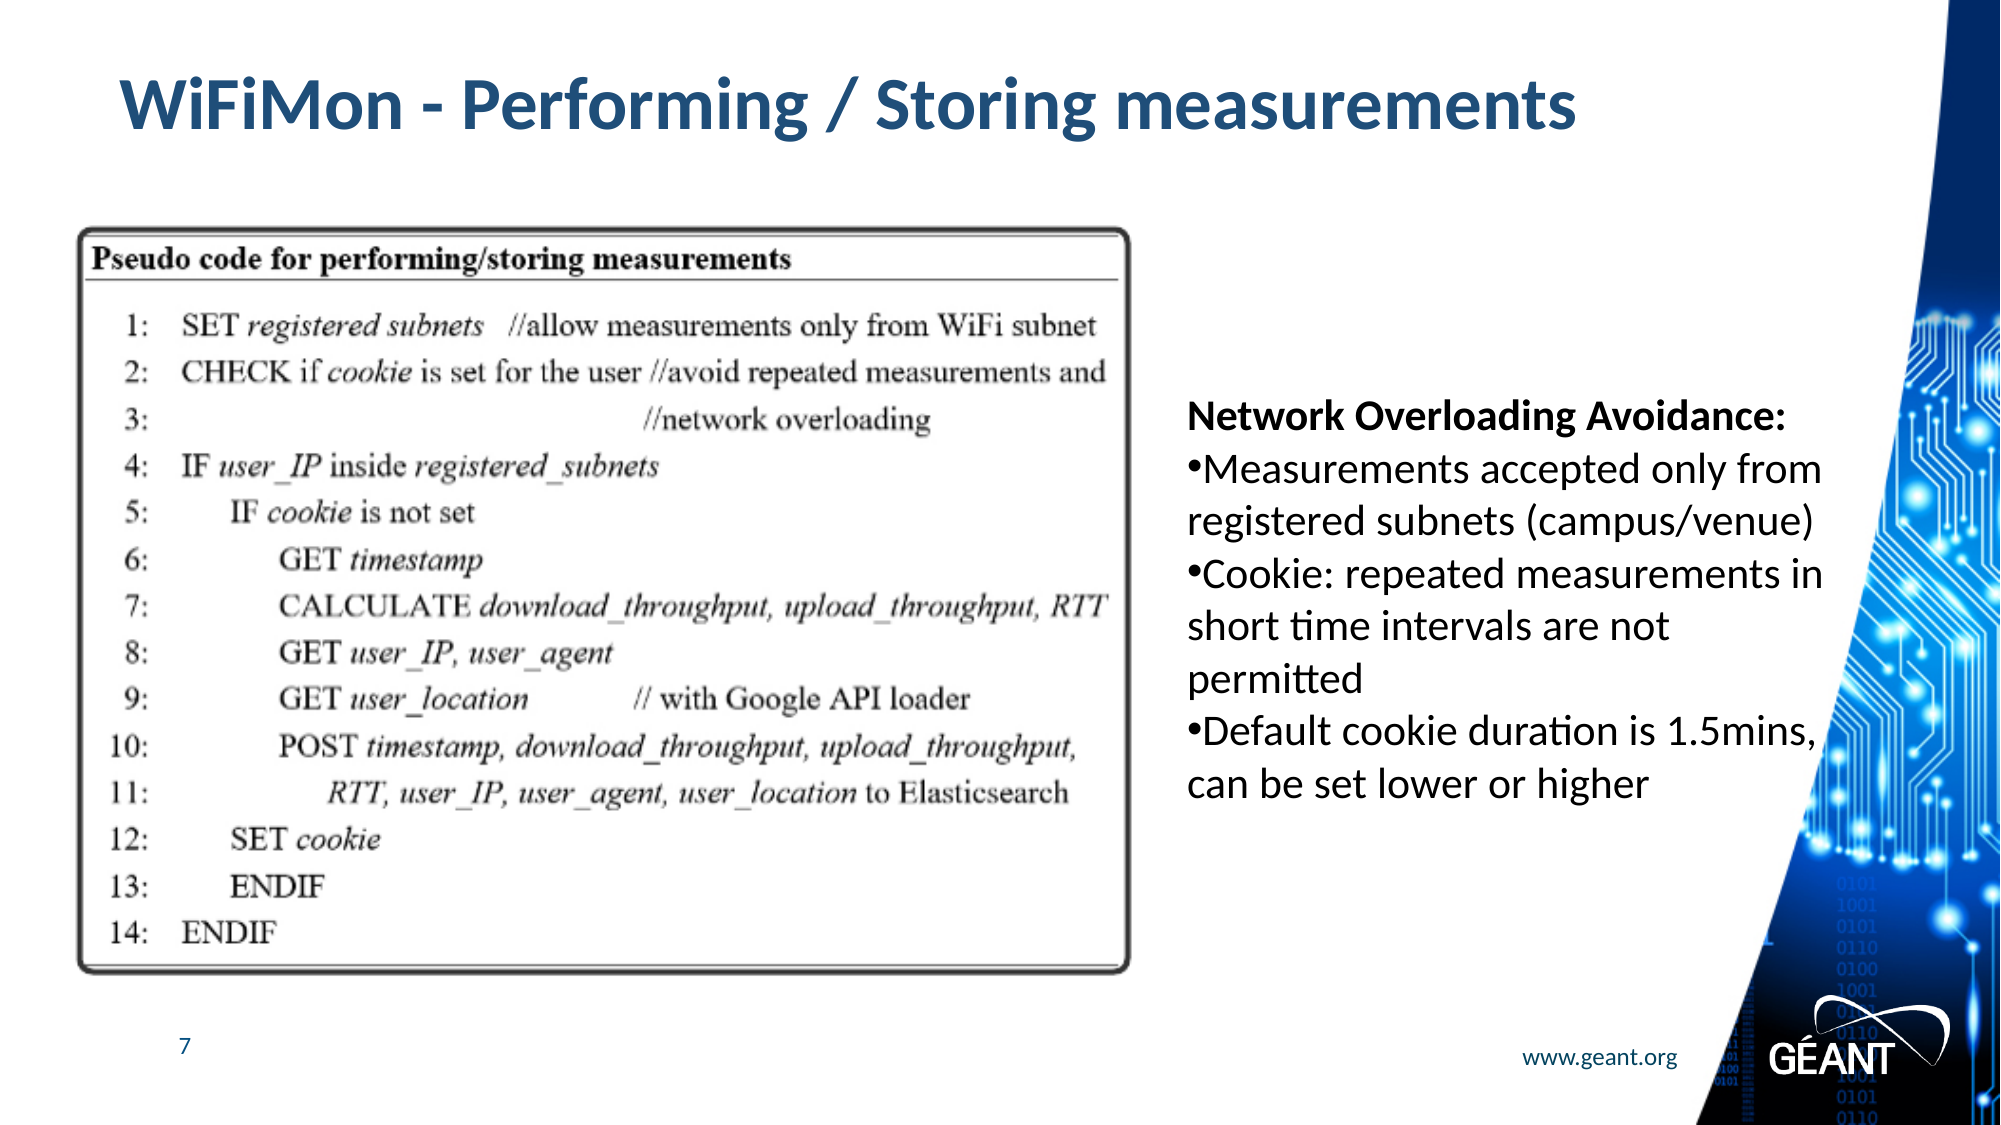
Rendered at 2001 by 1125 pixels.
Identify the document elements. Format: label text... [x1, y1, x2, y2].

text_box Network Overloading Avoidance: Measurements accepted only from registered subnets (campus/venue) Cookie: repeated measurements in short time intervals are not permitted Default cookie duration is 1.5mins, can be set lower or higher [1167, 376, 1848, 817]
picture [69, 224, 1139, 986]
picture [1530, 0, 2000, 1125]
title WiFiMon - Performing / Storing measurements [104, 70, 1728, 141]
